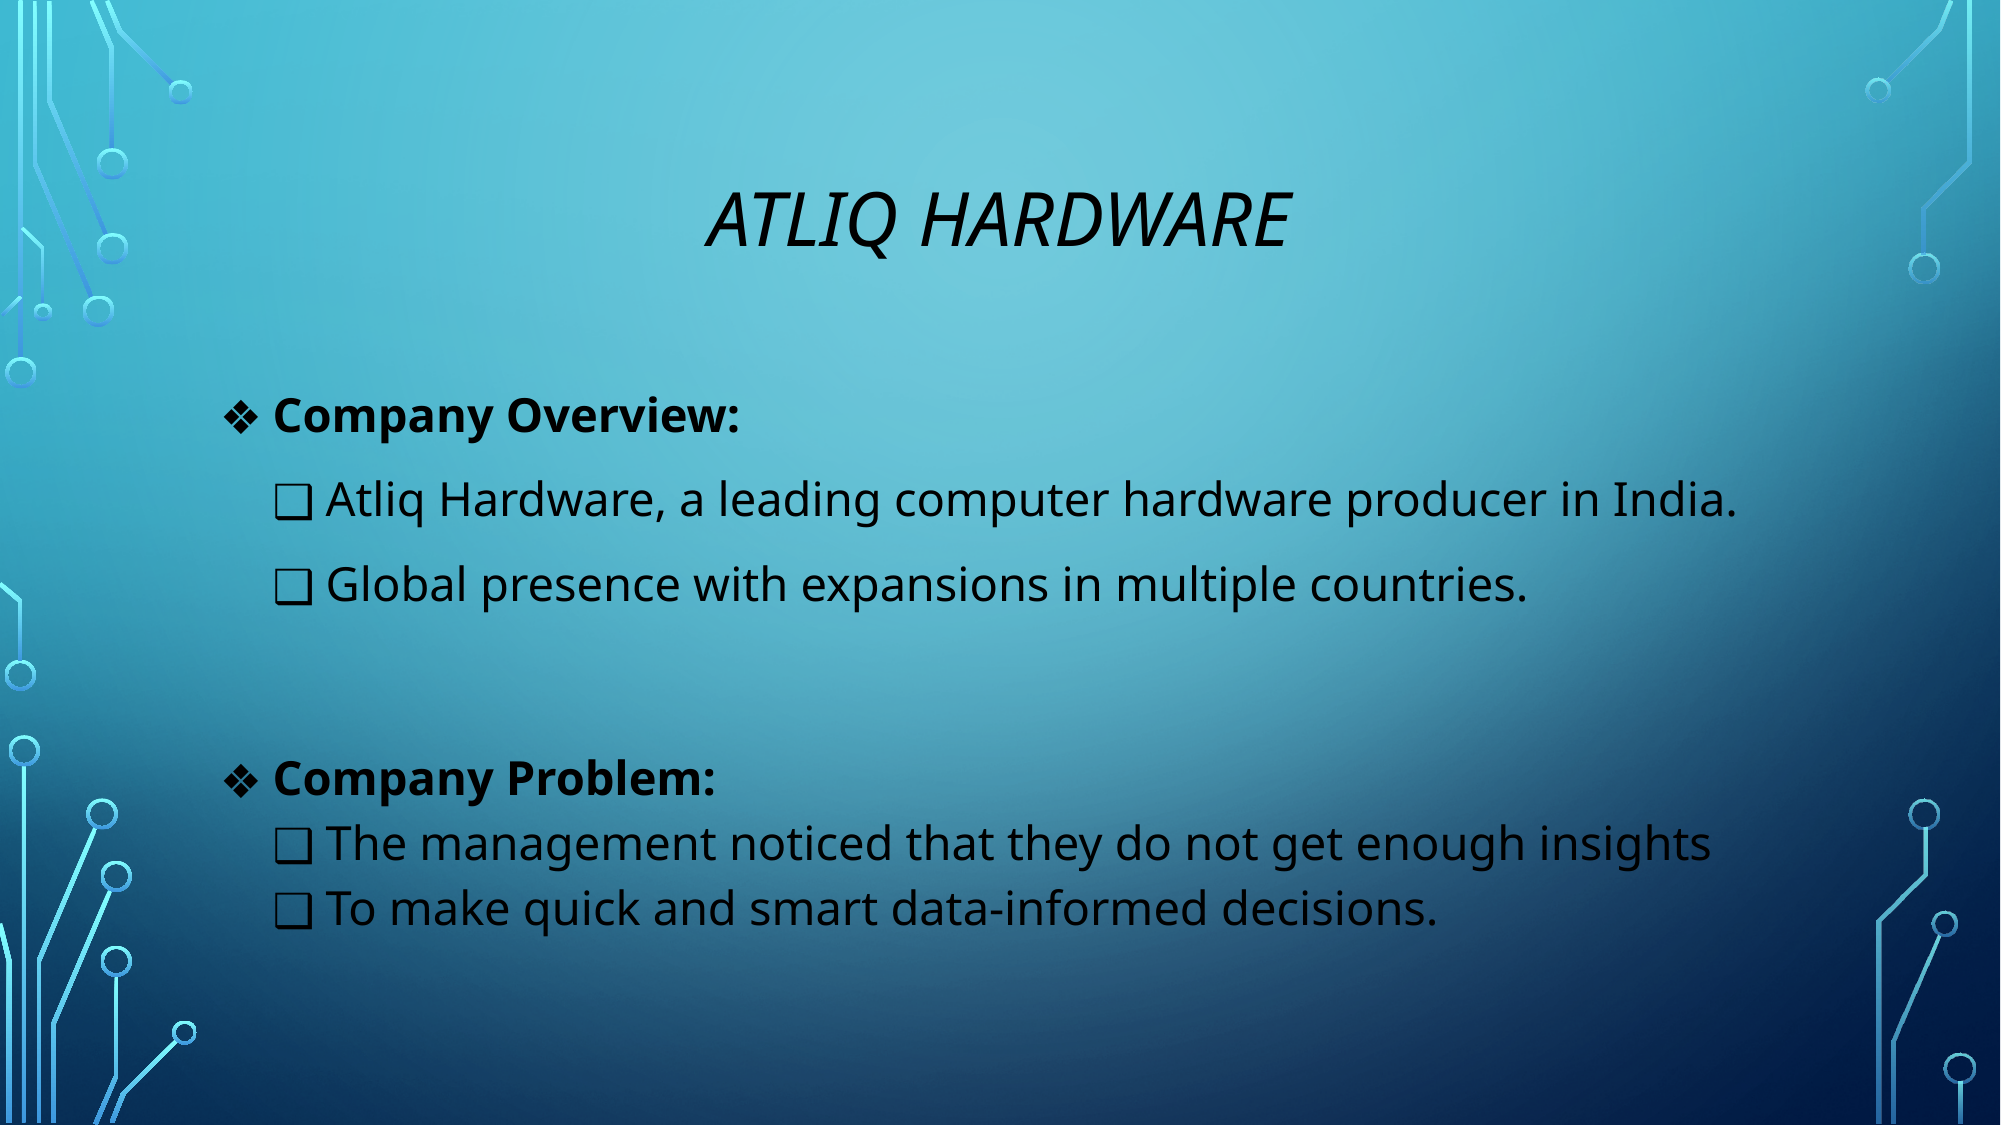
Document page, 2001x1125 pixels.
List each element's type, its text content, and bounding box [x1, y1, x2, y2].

list Company Overview: Atliq Hardware, a leading computer hardware producer in India. Global presence with expansions in multiple countries. Company Problem: The management noticed that they do not get enough insights To make quick and smart data-informed decisions. [187, 369, 1813, 950]
title ATLIQ HARDWARE [187, 101, 1813, 344]
